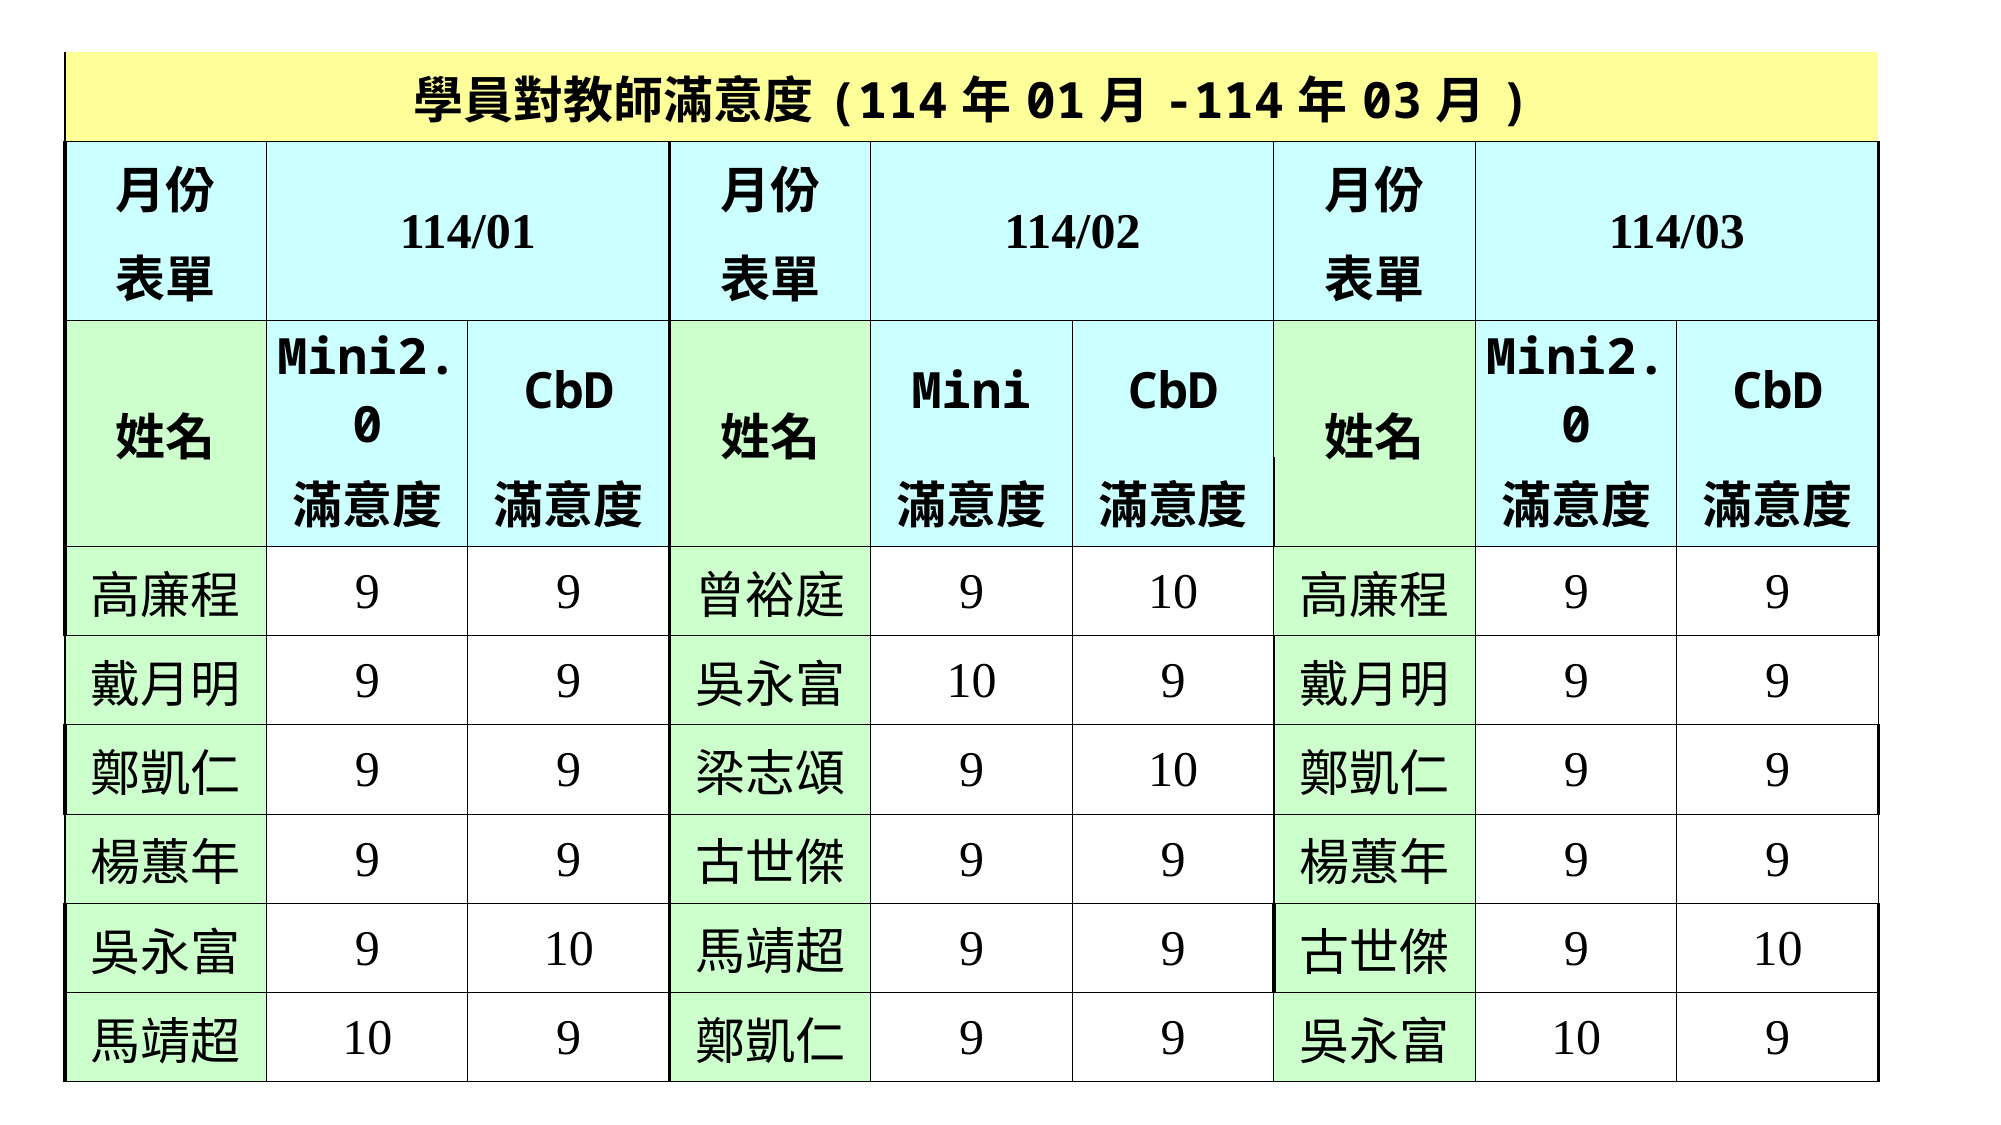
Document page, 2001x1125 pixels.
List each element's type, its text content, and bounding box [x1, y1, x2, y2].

table_cell 古世傑 [671, 815, 870, 903]
table_cell 滿意度 [1677, 457, 1877, 546]
table_cell 9 [468, 725, 668, 814]
table_cell 9 [1677, 547, 1877, 635]
table_cell 9 [1677, 725, 1877, 814]
table_cell 10 [871, 636, 1072, 724]
table_cell 滿意度 [267, 457, 467, 546]
table_cell 表單 [67, 231, 266, 320]
table_cell 9 [1677, 636, 1878, 724]
table_cell 鄭凱仁 [1275, 725, 1475, 814]
table_cell 10 [267, 993, 467, 1081]
table_cell 月份 [1274, 142, 1475, 231]
table_cell 吳永富 [67, 904, 266, 992]
table_cell 鄭凱仁 [671, 993, 870, 1081]
table_cell 9 [1476, 725, 1676, 814]
table_cell 10 [468, 904, 668, 992]
table_cell 滿意度 [468, 457, 668, 546]
table_cell 姓名 [67, 321, 266, 546]
table_cell 114/03 [1476, 142, 1877, 320]
table_cell 9 [871, 904, 1072, 992]
table_cell 114/01 [267, 142, 668, 320]
table_cell 高廉程 [1274, 547, 1475, 635]
table_cell 9 [1476, 904, 1676, 992]
table_cell 9 [468, 636, 668, 724]
table_cell 姓名 [671, 321, 870, 546]
table_cell 梁志頌 [671, 725, 870, 814]
table_cell 10 [1476, 993, 1676, 1081]
table_cell 吳永富 [671, 636, 870, 724]
table_cell 9 [267, 547, 467, 635]
table_cell CbD [1073, 321, 1273, 457]
table_cell 10 [1073, 547, 1273, 635]
table_cell 馬靖超 [67, 993, 266, 1081]
table_cell 姓名 [1274, 321, 1475, 546]
table_cell 10 [1073, 725, 1273, 814]
table_cell 9 [871, 547, 1072, 635]
table_cell 滿意度 [871, 457, 1072, 546]
table_cell 鄭凱仁 [67, 725, 266, 814]
table_cell 9 [267, 904, 467, 992]
table_cell 9 [267, 725, 467, 814]
table_cell 月份 [67, 142, 266, 231]
table_cell 9 [267, 636, 467, 724]
table_cell 9 [1476, 636, 1676, 724]
table_cell 114/02 [871, 142, 1273, 320]
table_cell Mini [871, 321, 1072, 457]
table_cell 戴月明 [66, 636, 266, 724]
table_cell 9 [468, 993, 668, 1081]
table_cell 楊蕙年 [1275, 815, 1475, 903]
table_cell 滿意度 [1476, 457, 1676, 546]
table_cell 9 [1677, 815, 1878, 903]
table_cell 9 [1073, 636, 1273, 724]
table_cell 9 [871, 725, 1072, 814]
table_cell CbD [1677, 321, 1877, 457]
table_cell 月份 [671, 142, 870, 231]
table_cell 表單 [1274, 231, 1475, 320]
table_cell CbD [468, 321, 668, 457]
table_cell 高廉程 [67, 547, 266, 635]
table_cell 楊蕙年 [66, 815, 266, 903]
table_cell Mini2.0 [267, 321, 467, 457]
table_cell 9 [871, 993, 1072, 1081]
table_cell 戴月明 [1275, 636, 1475, 724]
table_cell 10 [1677, 904, 1877, 992]
table_header 學員對教師滿意度(114年01月-114年03月) [66, 52, 1878, 141]
table_cell 曾裕庭 [671, 547, 870, 635]
table_cell 9 [1476, 815, 1676, 903]
table_cell 9 [871, 815, 1072, 903]
table_cell 馬靖超 [671, 904, 870, 992]
table_cell 滿意度 [1073, 457, 1273, 546]
table_cell 吳永富 [1274, 993, 1475, 1081]
table_cell 9 [1476, 547, 1676, 635]
table_cell 古世傑 [1276, 904, 1475, 992]
table_cell 9 [1677, 993, 1877, 1081]
table_cell 9 [1073, 904, 1272, 992]
table_cell 9 [1073, 993, 1273, 1081]
table_cell 9 [1073, 815, 1273, 903]
table_cell Mini2.0 [1476, 321, 1676, 457]
table_cell 9 [468, 547, 668, 635]
table_cell 表單 [671, 231, 870, 320]
table_cell 9 [468, 815, 668, 903]
table_cell 9 [267, 815, 467, 903]
